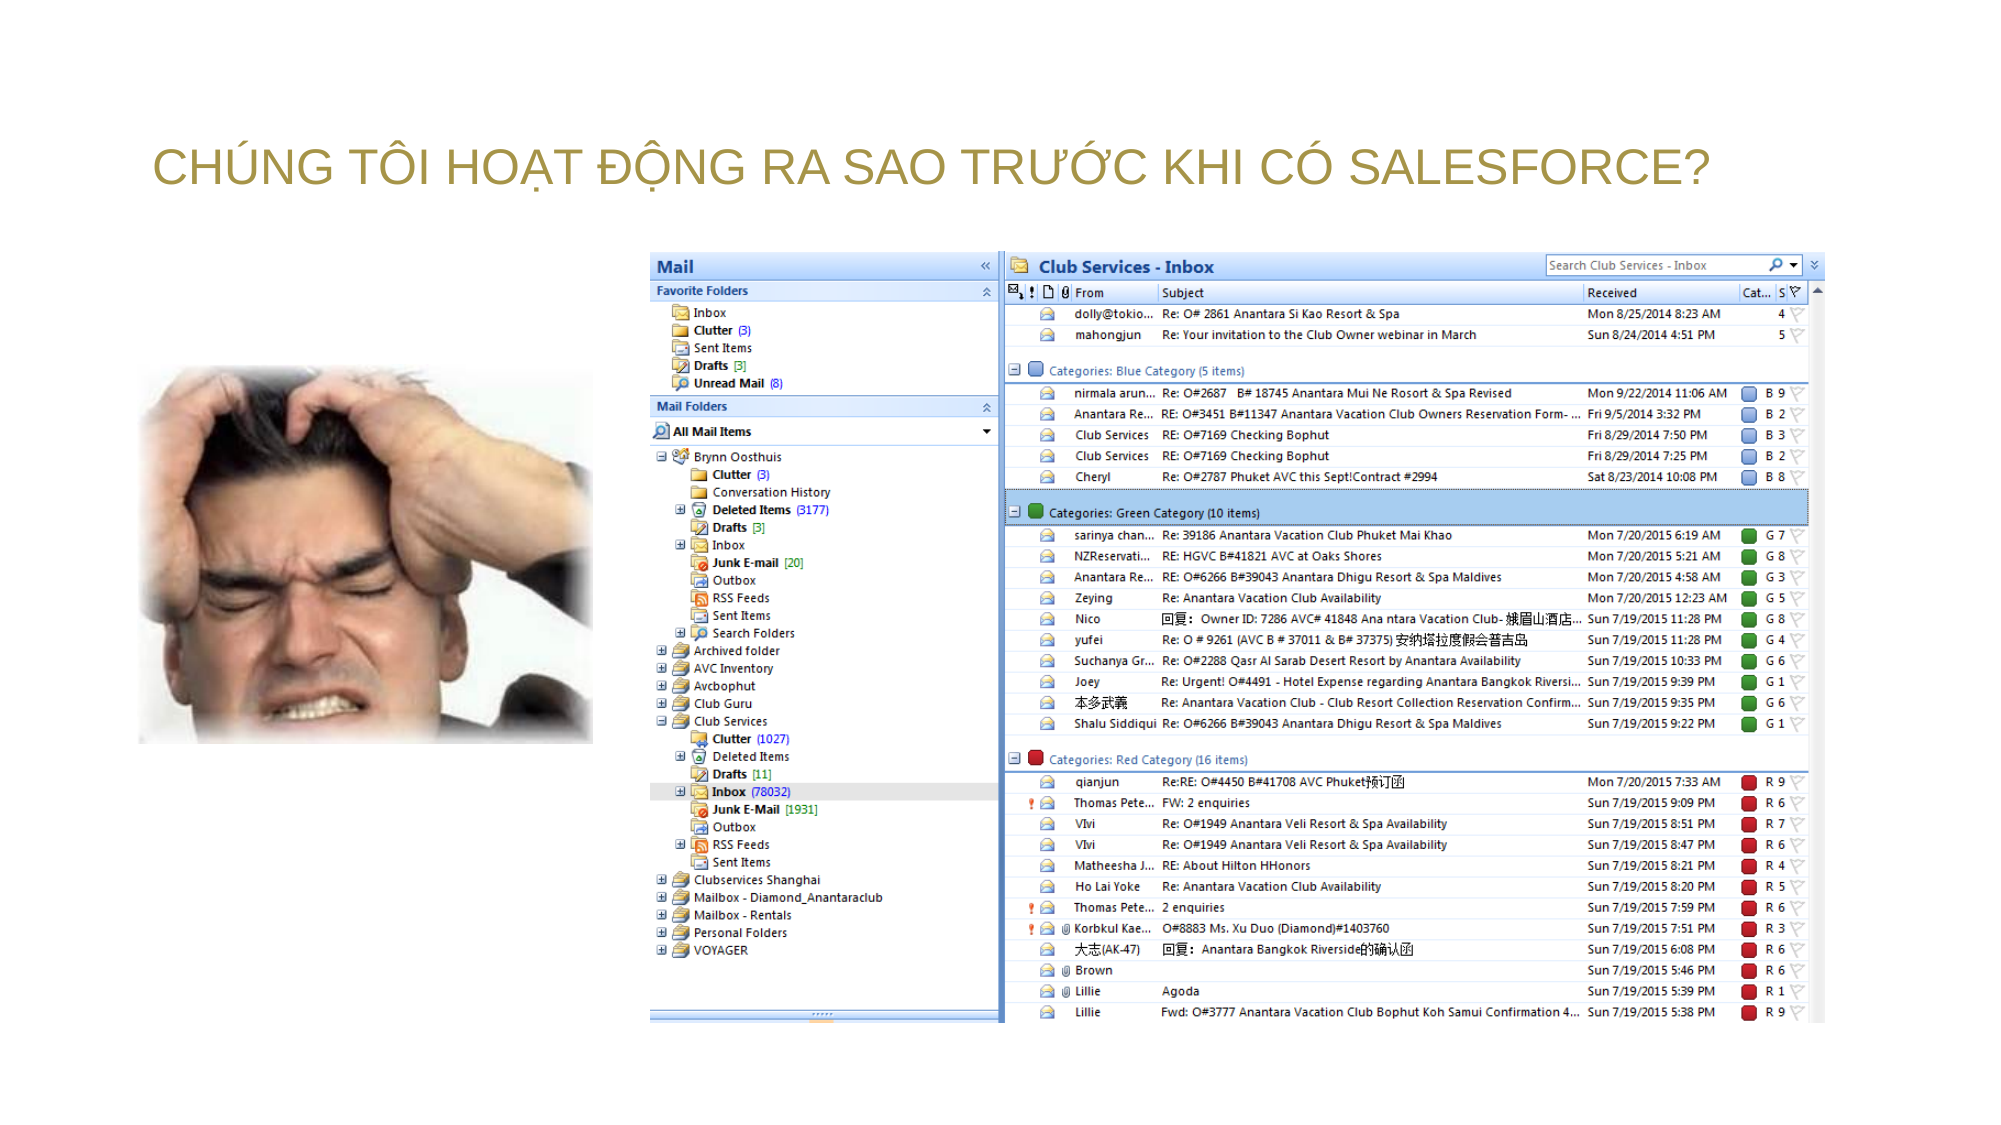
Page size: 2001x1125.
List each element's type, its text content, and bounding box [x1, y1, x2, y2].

picture [137, 364, 593, 744]
picture [649, 251, 1826, 1023]
title Chúng tôi hoạt động ra sao trước khi có Salesforce? [137, 59, 1863, 278]
